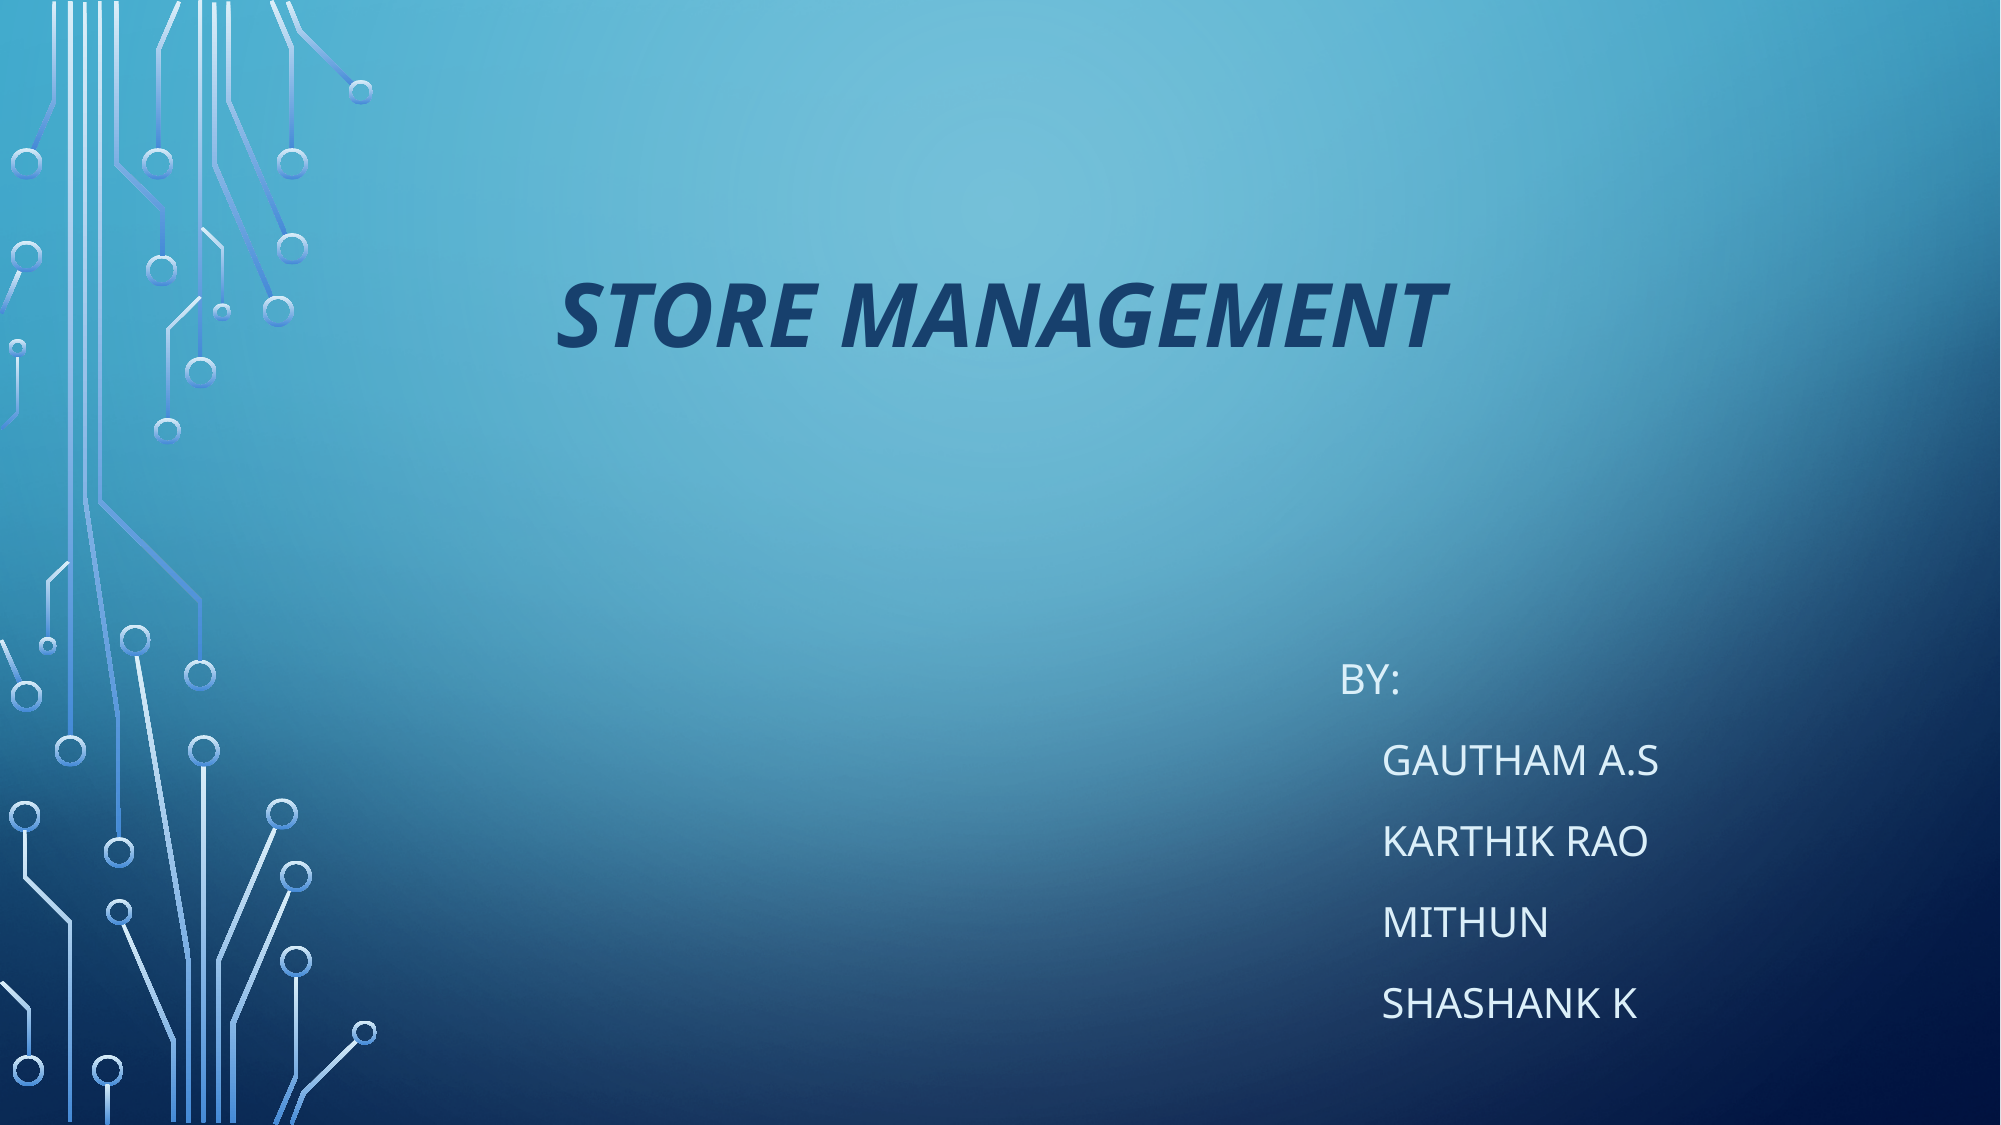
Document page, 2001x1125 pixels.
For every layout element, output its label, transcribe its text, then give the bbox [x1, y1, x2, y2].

subtitle BY: GAUTHAM A.S KARTHIK RAO MITHUN SHASHANK K [1323, 635, 2000, 1125]
title Store management [280, 262, 1723, 374]
